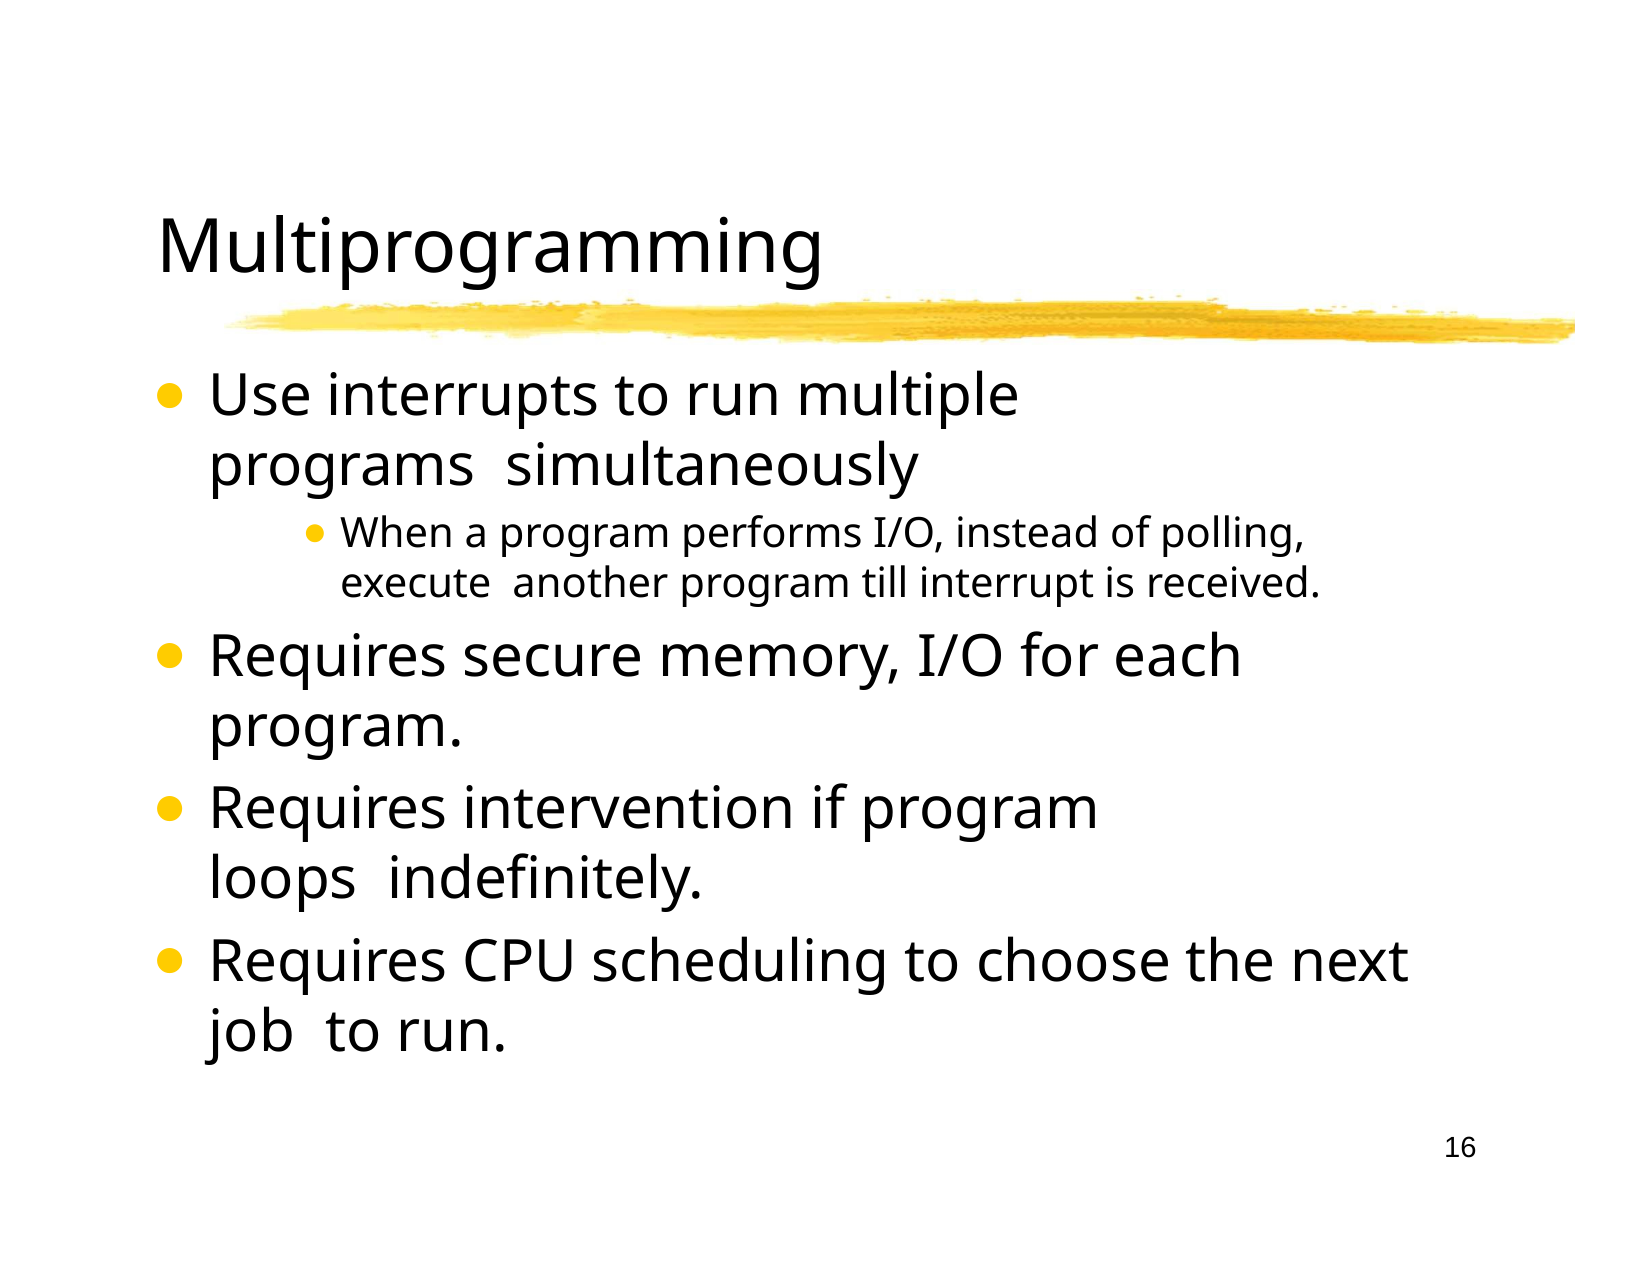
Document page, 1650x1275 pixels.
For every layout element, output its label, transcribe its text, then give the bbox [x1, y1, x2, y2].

title Multiprogramming [154, 195, 905, 355]
text_box 16 [1437, 1129, 1484, 1164]
picture [905, 289, 1575, 345]
text_box Use interrupts to run multiple programs simultaneously When a program performs I/O, instead of polling, execute another program till interrupt is received. Requires secure memory, I/O for each program. Requires intervention if program loops indefinitely. Requires CPU scheduling to choose the next job to run. [150, 355, 1453, 1063]
